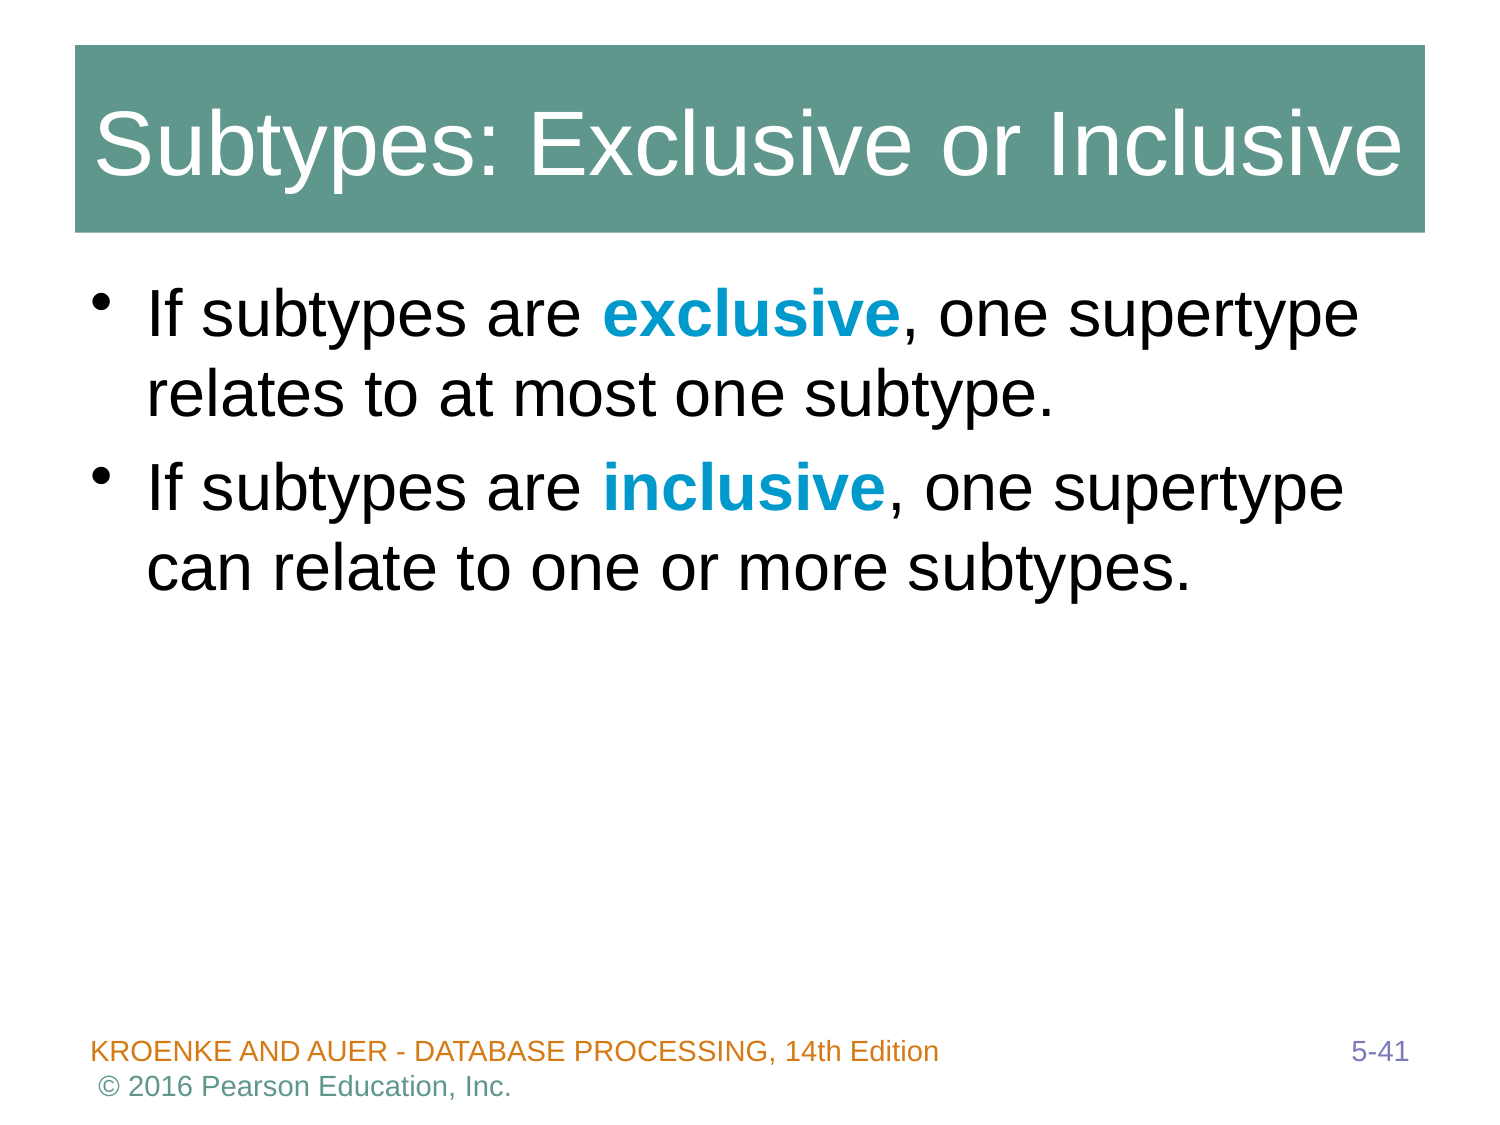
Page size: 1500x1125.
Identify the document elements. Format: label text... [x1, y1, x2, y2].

slide_number 5-41 [1074, 1024, 1426, 1103]
title Subtypes: Exclusive or Inclusive [74, 44, 1426, 233]
footer KROENKE AND AUER - DATABASE PROCESSING, 14th Edition © 2016 Pearson Education, Inc. [74, 1024, 963, 1104]
list If subtypes are exclusive, one supertype relates to at most one subtype. If subtypes are inclusive, one supertype can relate to one or more subtypes. [74, 262, 1426, 1006]
